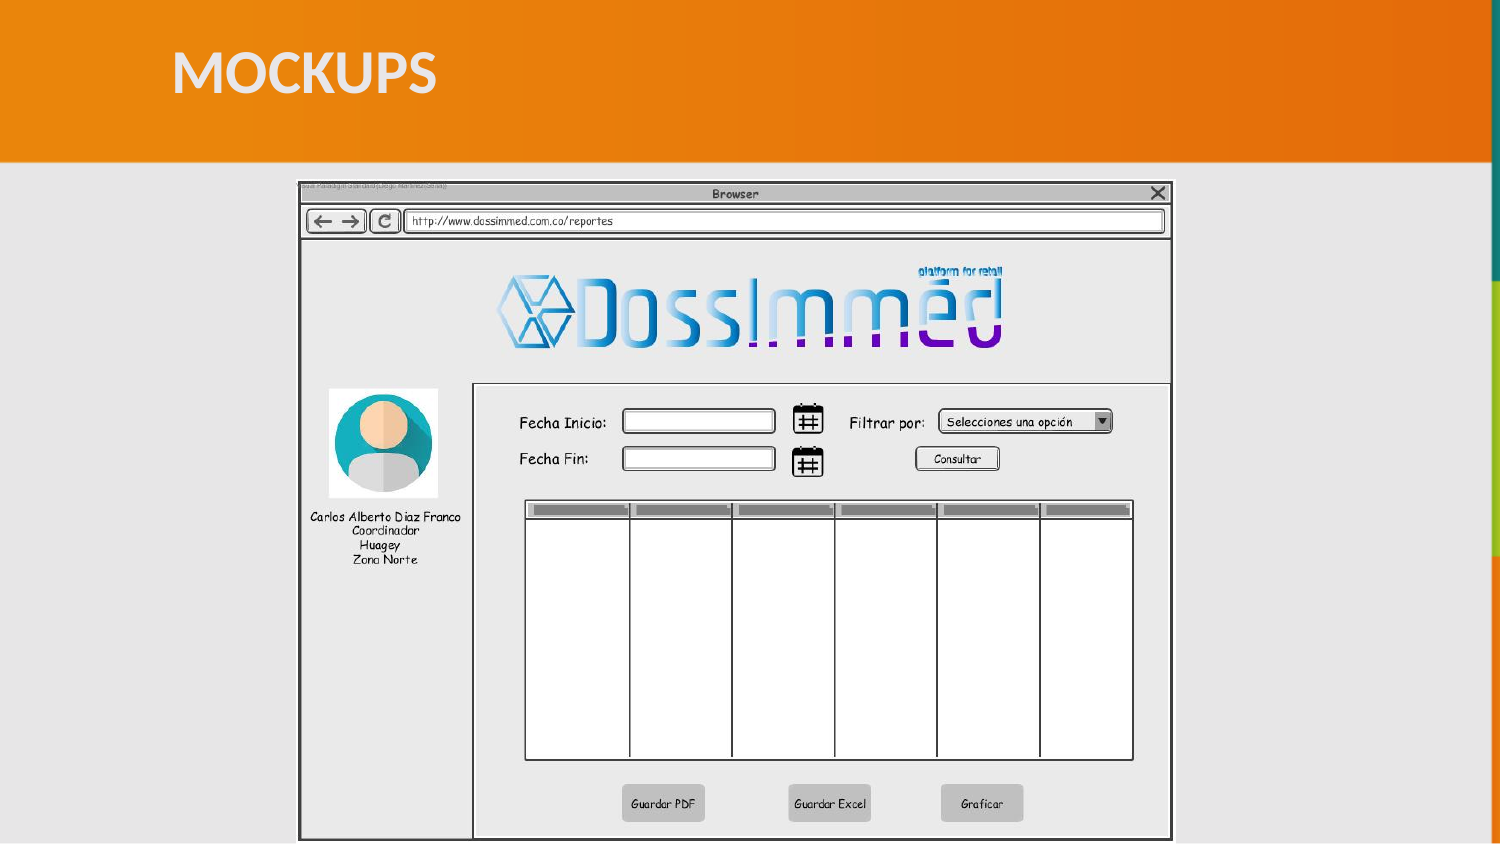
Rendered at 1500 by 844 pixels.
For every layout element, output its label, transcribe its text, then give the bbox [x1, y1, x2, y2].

picture [0, 0, 1500, 844]
text_box [181, 87, 1437, 165]
text_box MOCKUPS [156, 23, 1412, 140]
